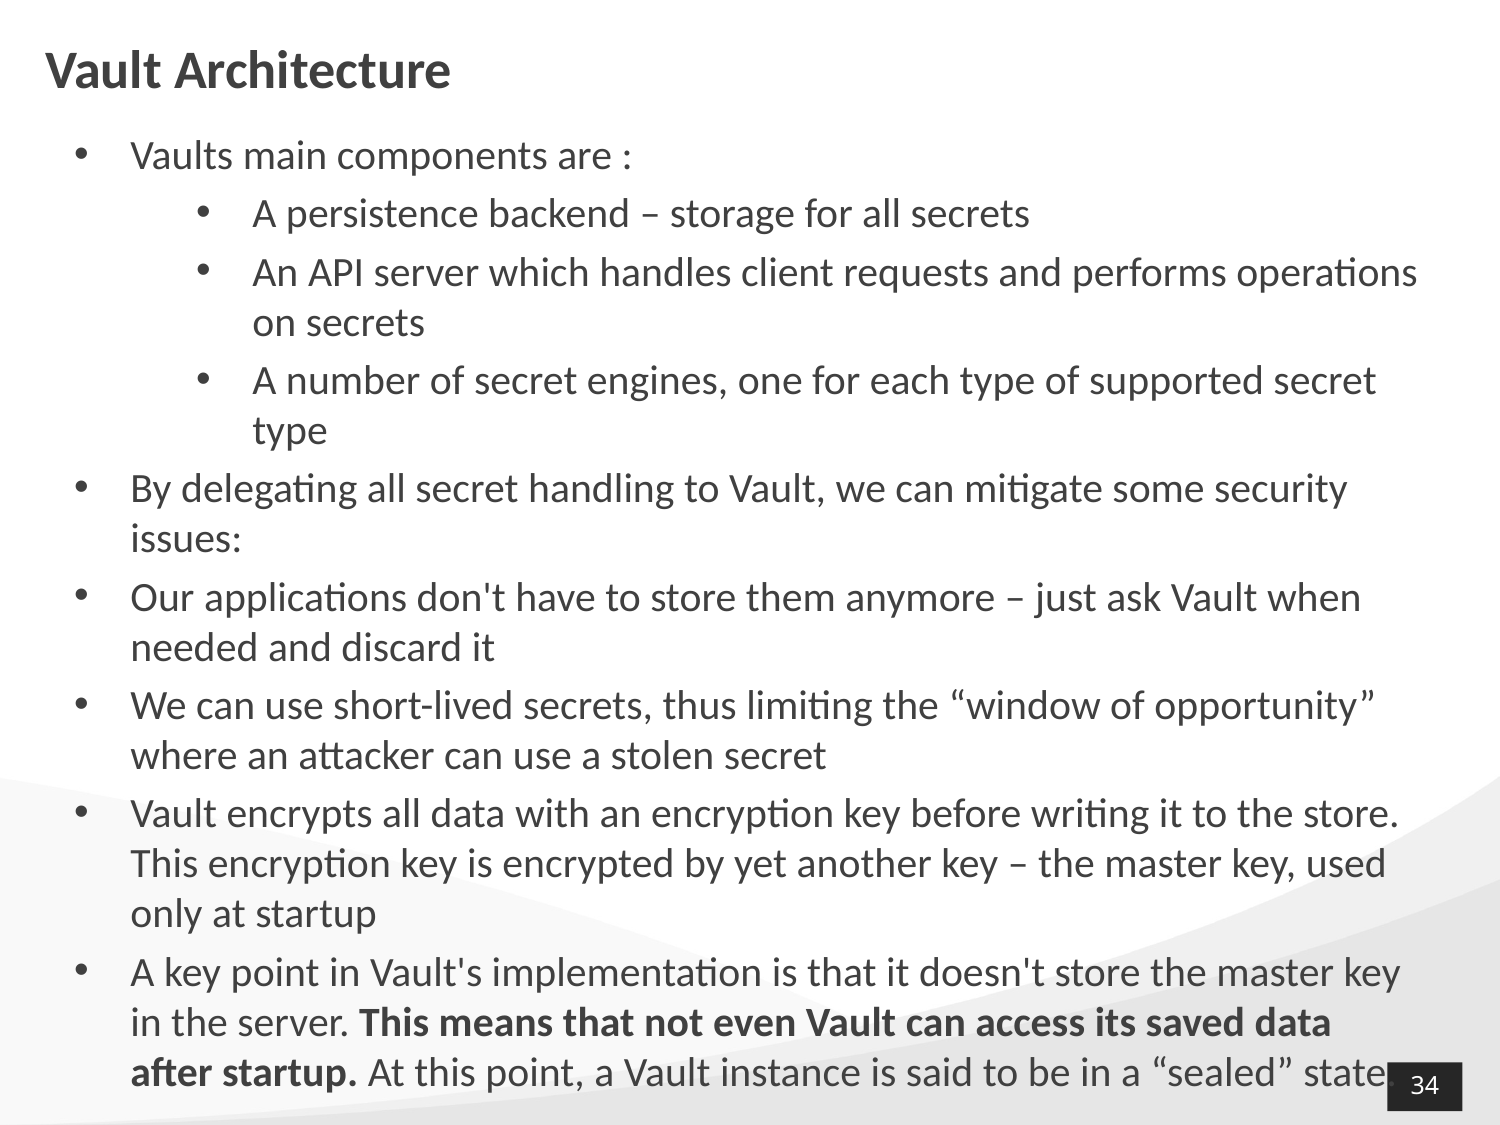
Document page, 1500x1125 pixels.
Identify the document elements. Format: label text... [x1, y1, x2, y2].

title Vault Architecture [30, 21, 1478, 113]
list Vaults main components are : A persistence backend – storage for all secrets An API server which handles client requests and performs operations on secrets A number of secret engines, one for each type of supported secret type By delegating all secret handling to Vault, we can mitigate some security issues: Our applications don't have to store them anymore – just ask Vault when needed and discard it We can use short-lived secrets, thus limiting the “window of opportunity” where an attacker can use a stolen secret Vault encrypts all data with an encryption key before writing it to the store. This encryption key is encrypted by yet another key – the master key, used only at startup A key point in Vault's implementation is that it doesn't store the master key in the server. This means that not even Vault can access its saved data after startup. At this point, a Vault instance is said to be in a “sealed” state. [59, 120, 1438, 1025]
picture [0, 0, 1500, 1125]
